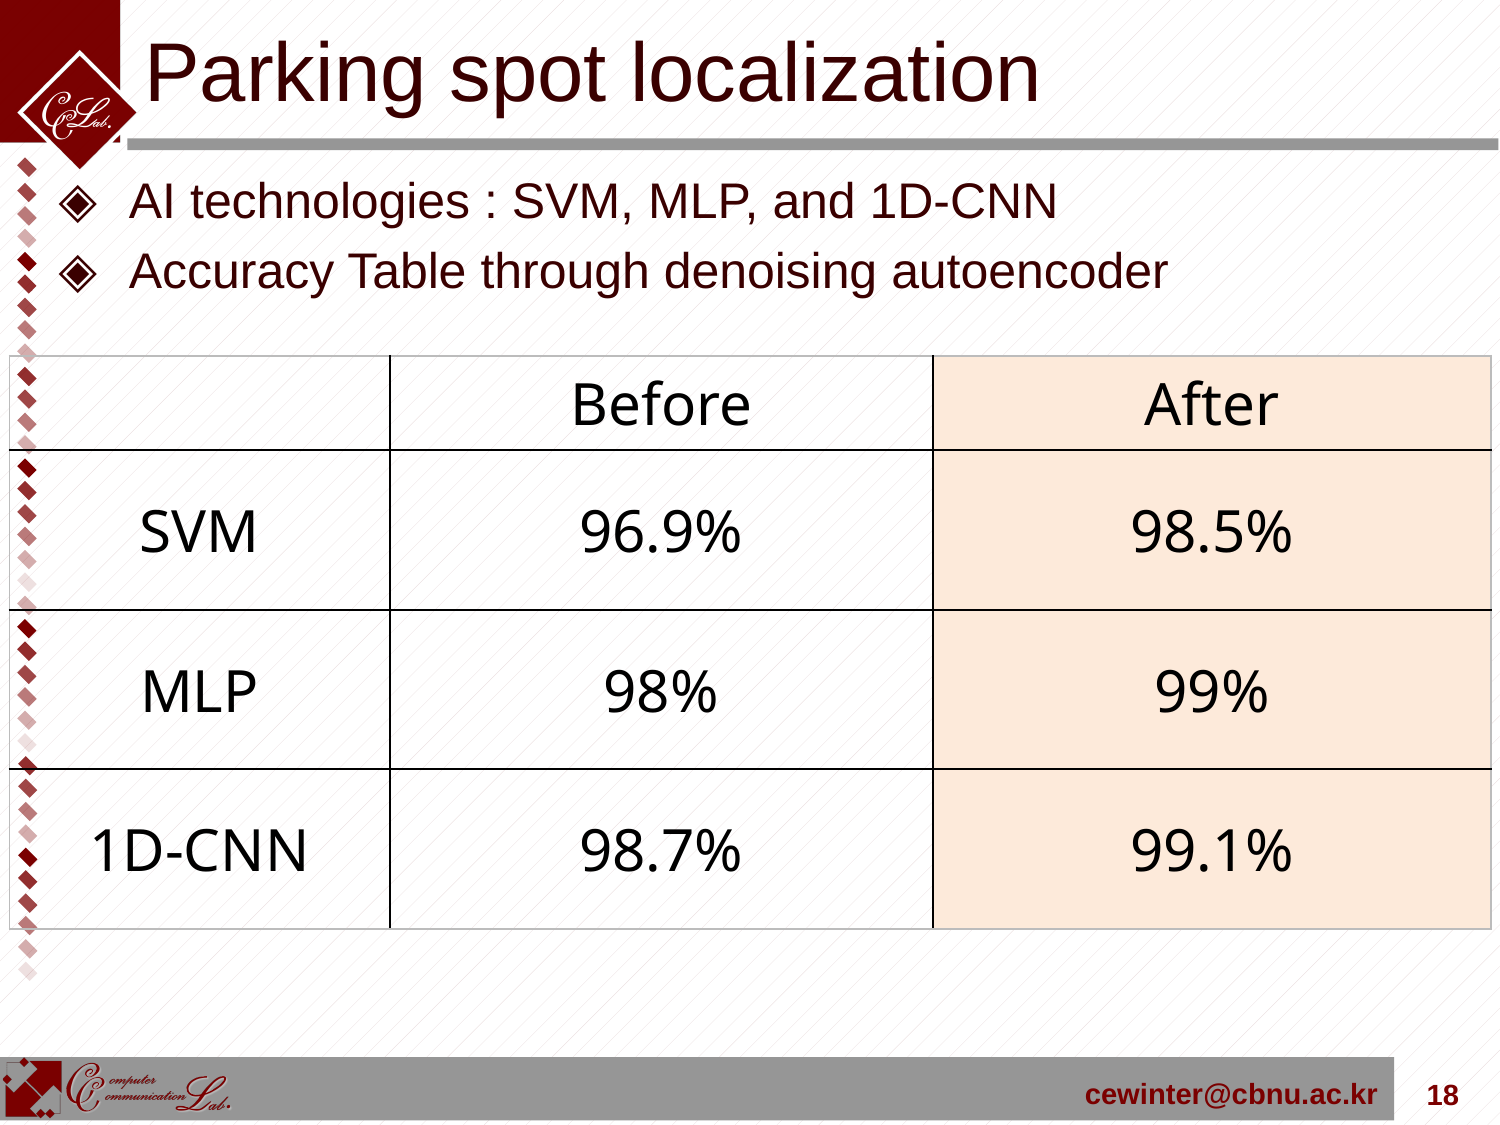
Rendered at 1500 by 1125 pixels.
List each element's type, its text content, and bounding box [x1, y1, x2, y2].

picture [2, 1055, 234, 1121]
table_header Before [391, 357, 932, 449]
picture [0, 0, 153, 184]
table_cell MLP [10, 611, 389, 768]
table_header [10, 357, 389, 449]
table_cell 98.7% [391, 770, 932, 928]
table_cell 98.5% [934, 451, 1490, 609]
title Parking spot localization [129, 10, 1474, 126]
table_cell 1D-CNN [10, 770, 389, 928]
table_header After [934, 357, 1490, 449]
table_cell 96.9% [391, 451, 932, 609]
table_cell 98% [391, 611, 932, 768]
table_cell 99% [934, 611, 1490, 768]
table_cell SVM [10, 451, 389, 609]
list AI technologies : SVM, MLP, and 1D-CNN Accuracy Table through denoising autoencoder [43, 160, 1493, 1047]
table_cell 99.1% [934, 770, 1490, 928]
